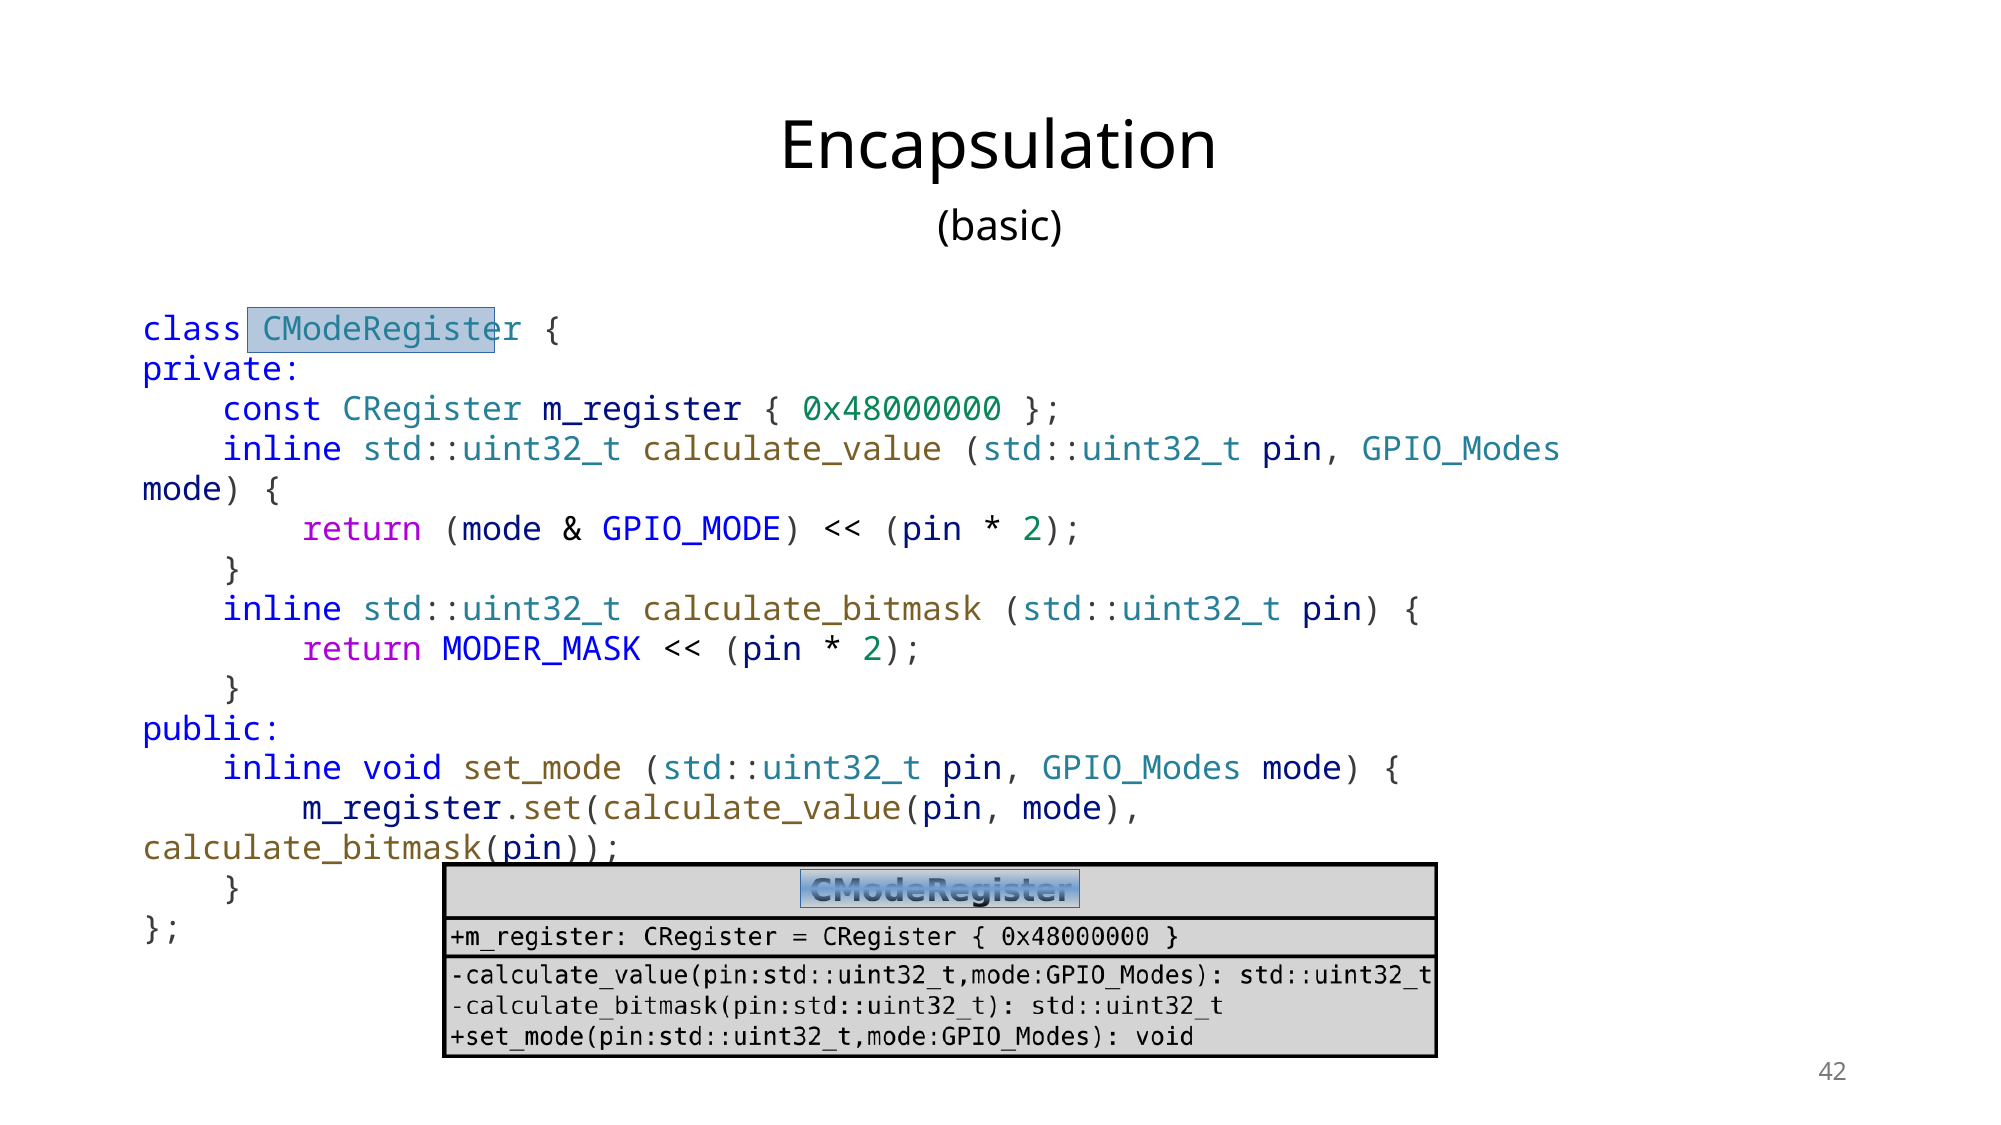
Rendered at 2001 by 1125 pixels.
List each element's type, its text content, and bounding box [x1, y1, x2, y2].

picture [442, 862, 1439, 1058]
text_box Encapsulation (basic) [317, 103, 1683, 270]
slide_number 42 [1412, 1042, 1862, 1102]
text_box class CModeRegister { private: const CRegister m_register { 0x48000000 }; inline std::uint32_t calculate_value (std::uint32_t pin, GPIO_Modes mode) { return (mode & GPIO_MODE) << (pin * 2); } inline std::uint32_t calculate_bitmask (std::uint32_t pin) { return MODER_MASK << (pin * 2); } public: inline void set_mode (std::uint32_t pin, GPIO_Modes mode) { m_register.set(calculate_value(pin, mode), calculate_bitmask(pin)); } }; [127, 299, 1599, 781]
